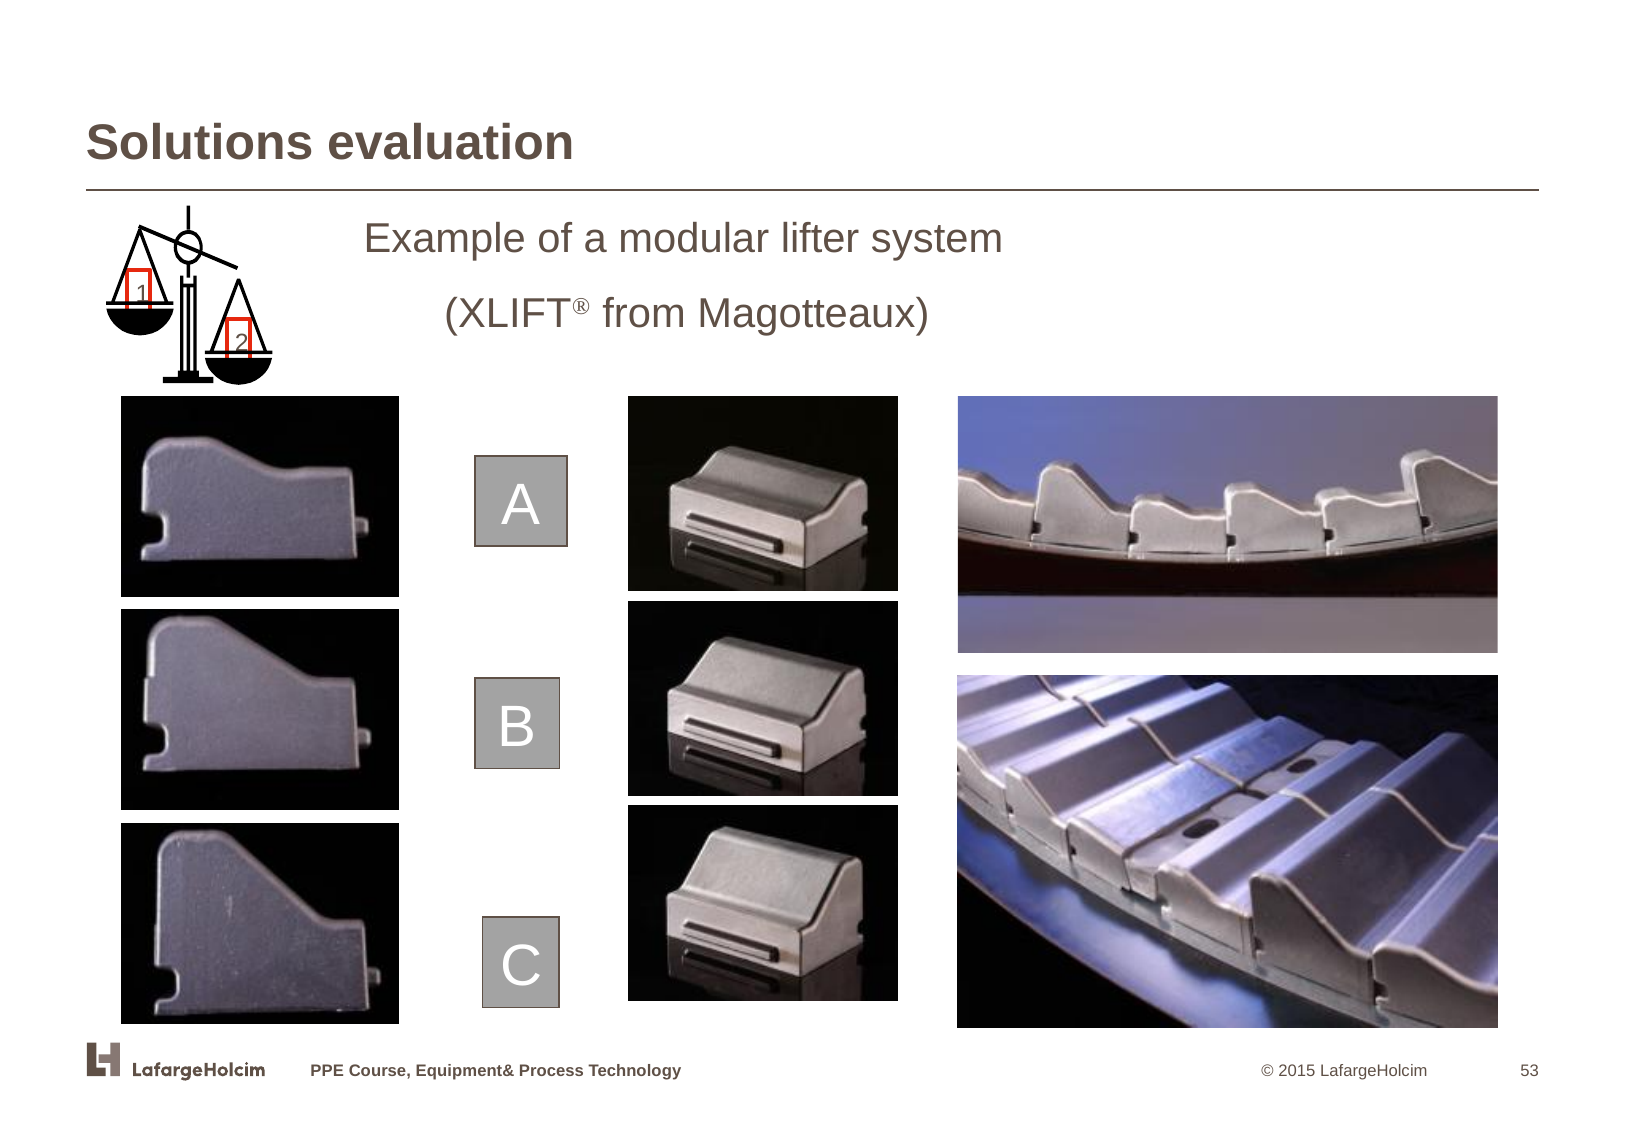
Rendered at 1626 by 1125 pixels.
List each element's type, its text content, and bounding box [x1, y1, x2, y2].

list Example of a modular lifter system (XLIFT from Magotteaux) [363, 210, 1625, 315]
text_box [103, 205, 273, 386]
title Solutions evaluation [85, 30, 1539, 171]
picture [957, 675, 1498, 1028]
slide_number 53 [1468, 1052, 1539, 1080]
picture [957, 396, 1498, 653]
footer PPE Course, Equipment& Process Technology [310, 1052, 831, 1080]
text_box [121, 396, 898, 1024]
